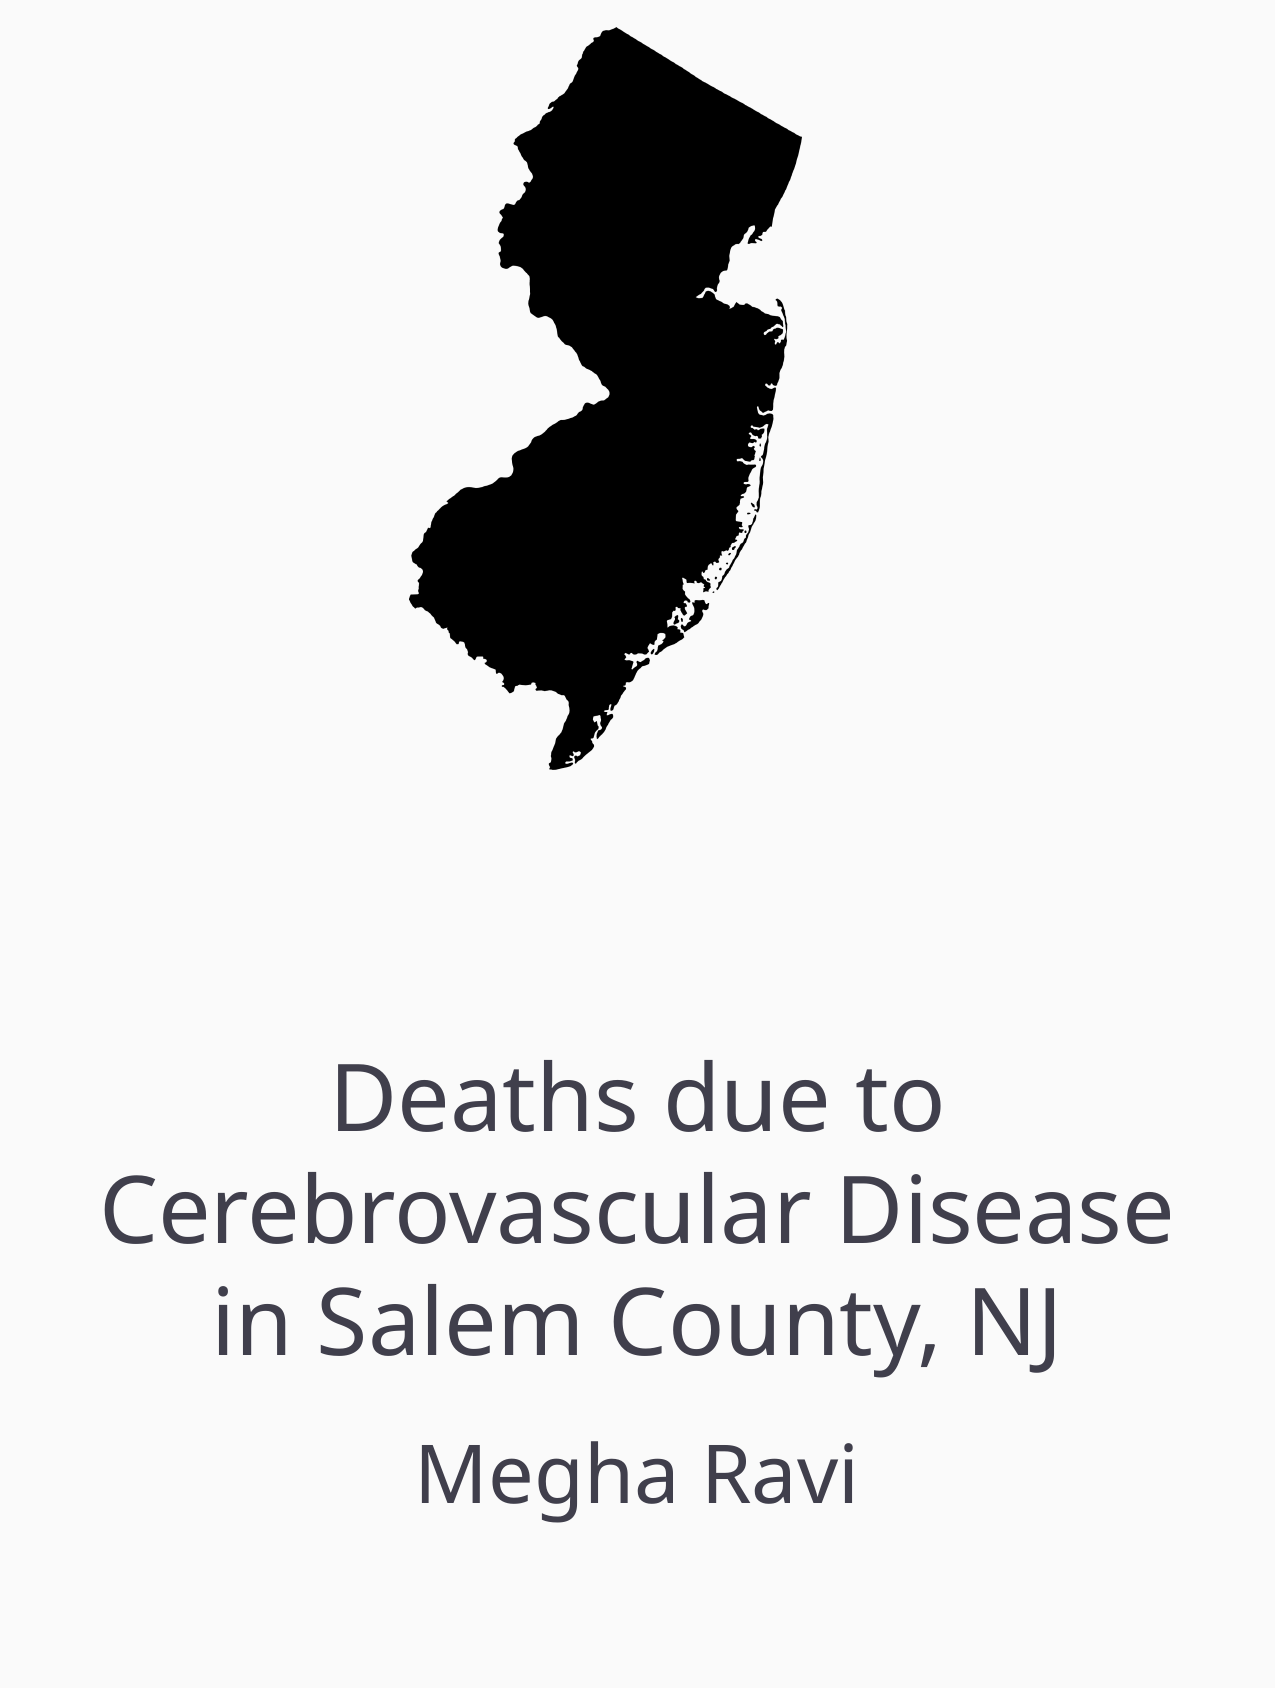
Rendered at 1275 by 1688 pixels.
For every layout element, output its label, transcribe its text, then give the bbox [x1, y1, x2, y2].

title Deaths due to Cerebrovascular Disease in Salem County, NJ [98, 998, 1177, 1375]
picture [409, 26, 802, 770]
subtitle Megha Ravi [43, 1407, 1232, 1658]
